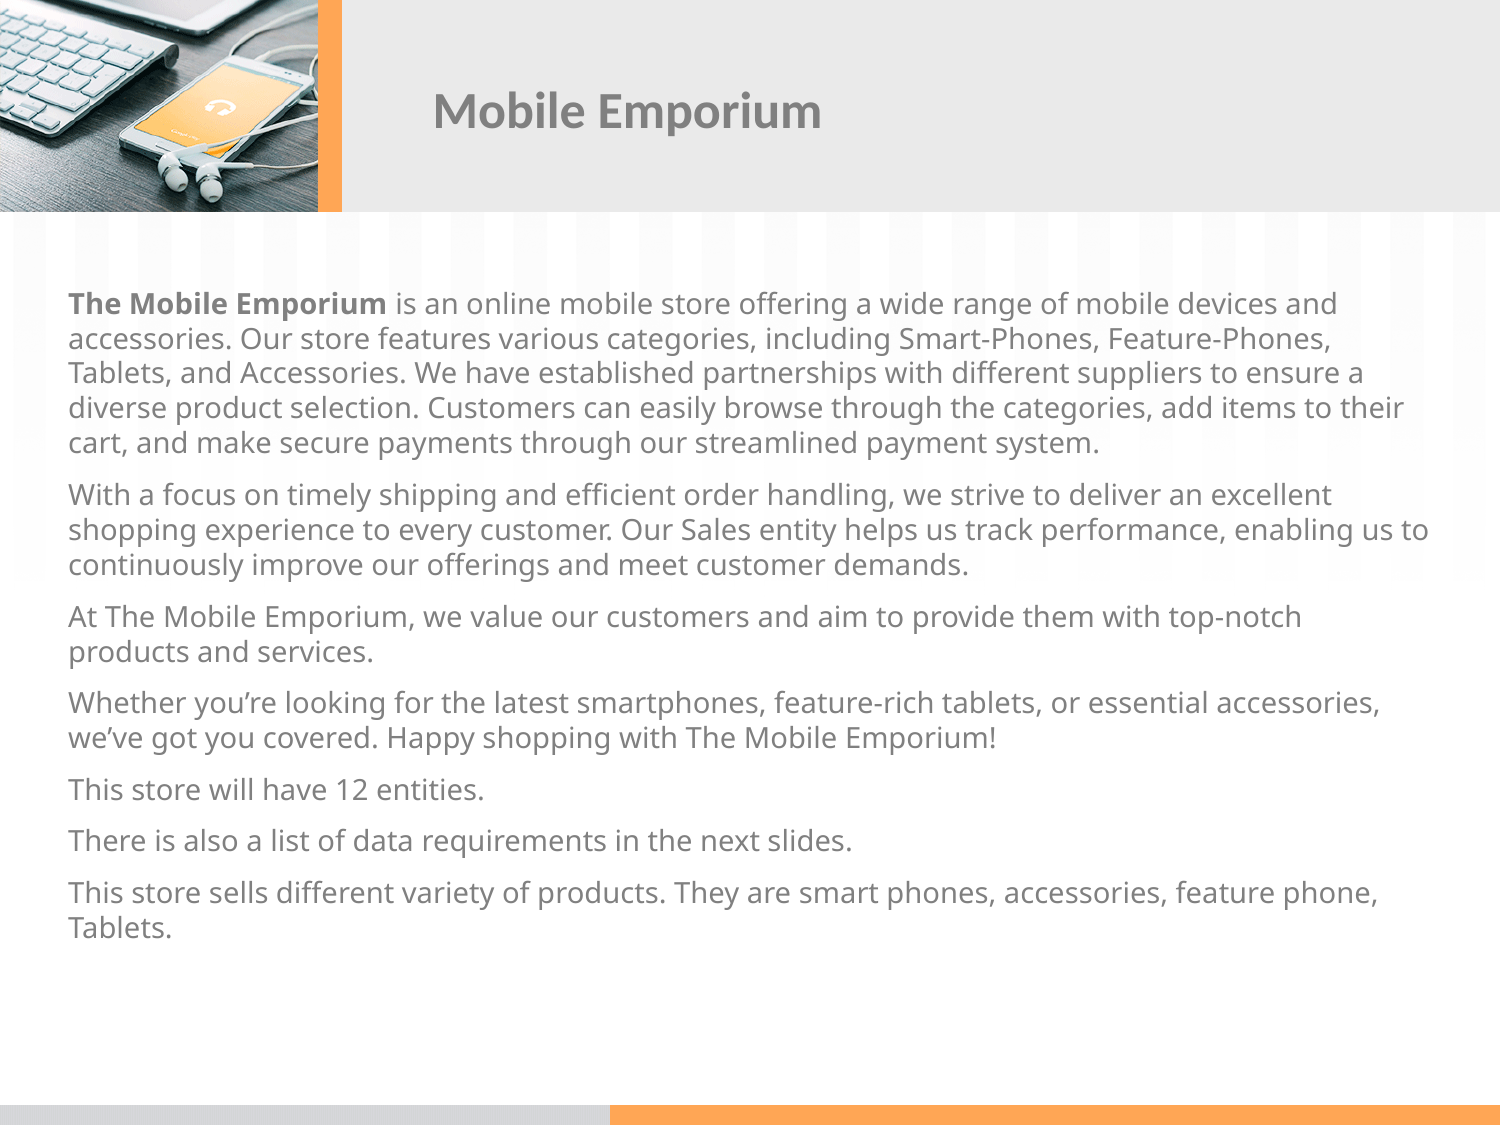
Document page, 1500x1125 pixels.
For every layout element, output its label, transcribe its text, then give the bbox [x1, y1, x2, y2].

picture [0, 0, 1500, 1125]
title Mobile Emporium [417, 42, 1475, 174]
text_box The Mobile Emporium is an online mobile store offering a wide range of mobile devices and accessories. Our store features various categories, including Smart-Phones, Feature-Phones, Tablets, and Accessories. We have established partnerships with different suppliers to ensure a diverse product selection. Customers can easily browse through the categories, add items to their cart, and make secure payments through our streamlined payment system. With a focus on timely shipping and efficient order handling, we strive to deliver an excellent shopping experience to every customer. Our Sales entity helps us track performance, enabling us to continuously improve our offerings and meet customer demands. At The Mobile Emporium, we value our customers and aim to provide them with top-notch products and services. Whether you’re looking for the latest smartphones, feature-rich tablets, or essential accessories, we’ve got you covered. Happy shopping with The Mobile Emporium! This store will have 12 entities. There is also a list of data requirements in the next slides. This store sells different variety of products. They are smart phones, accessories, feature phone, Tablets. [53, 277, 1447, 952]
